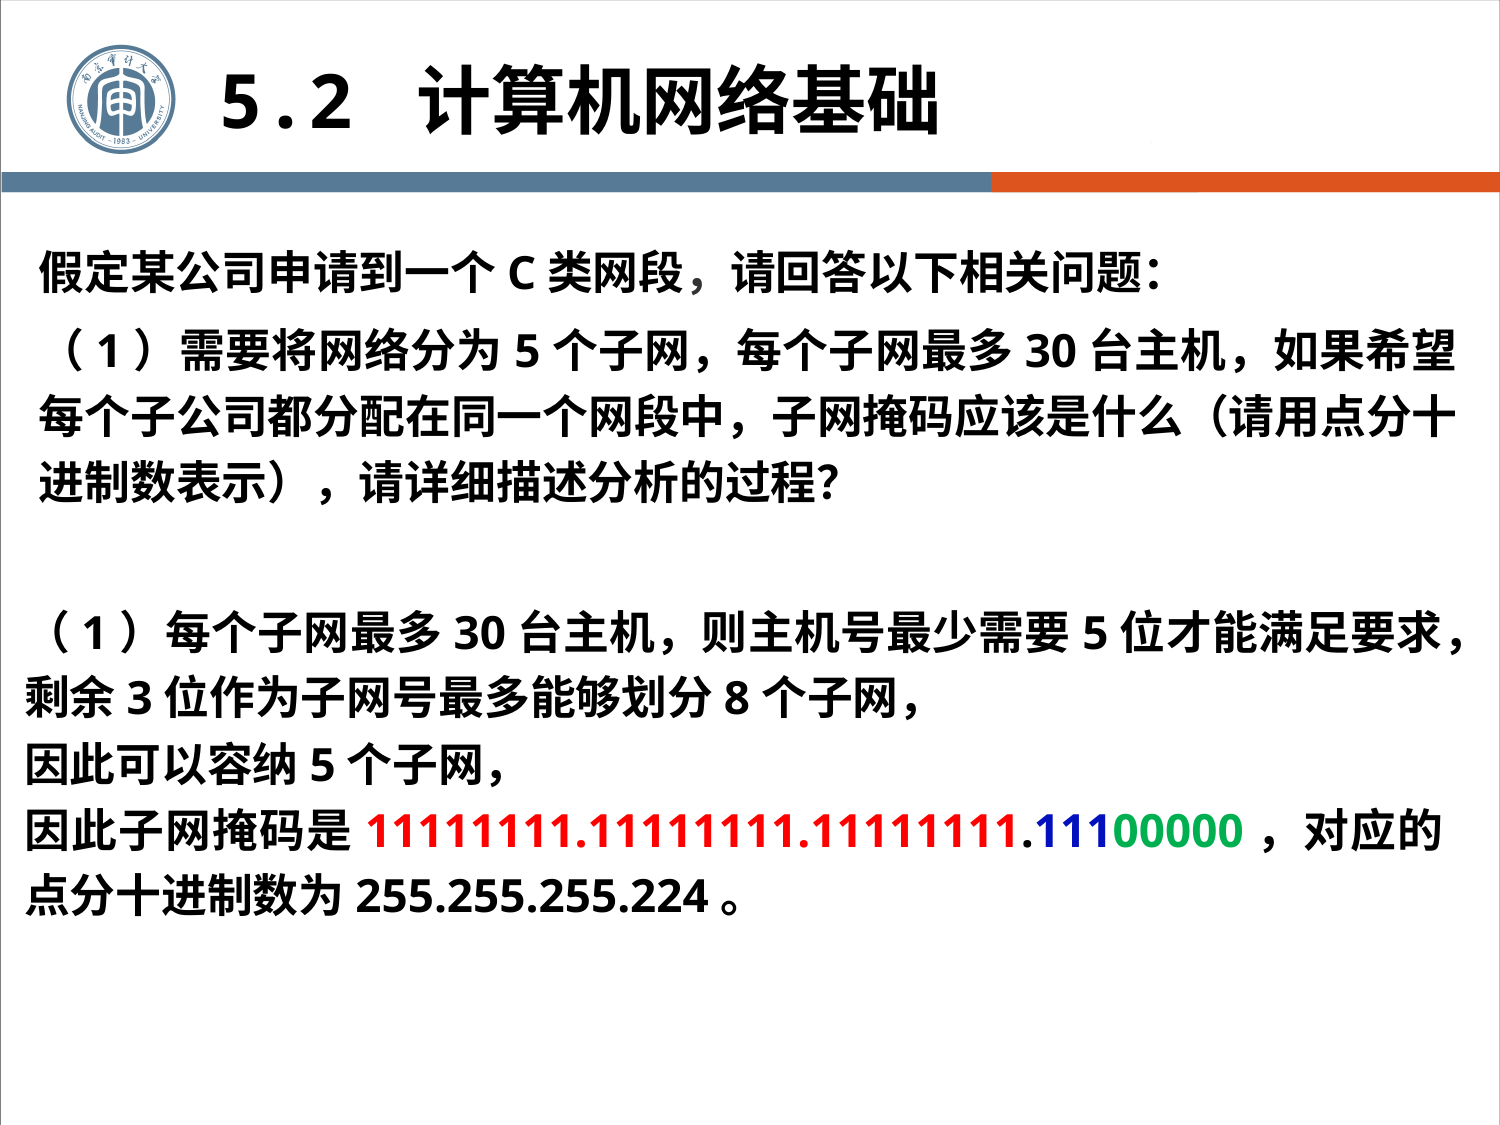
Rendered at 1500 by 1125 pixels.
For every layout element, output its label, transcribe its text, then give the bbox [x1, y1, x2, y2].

text_box 5.2 计算机网络基础 [203, 12, 1444, 152]
text_box （1）每个子网最多30台主机，则主机号最少需要5位才能满足要求， 剩余3位作为子网号最多能够划分8个子网， 因此可以容纳5个子网， 因此子网掩码是11111111.11111111.11111111.11100000，对应的点分十进制数为255.255.255.224。 [9, 584, 1458, 930]
picture [0, 0, 1500, 1125]
text_box 假定某公司申请到一个C类网段，请回答以下相关问题： （1）需要将网络分为5个子网，每个子网最多30台主机，如果希望每个子公司都分配在同一个网段中，子网掩码应该是什么（请用点分十进制数表示），请详细描述分析的过程？ [23, 225, 1473, 517]
